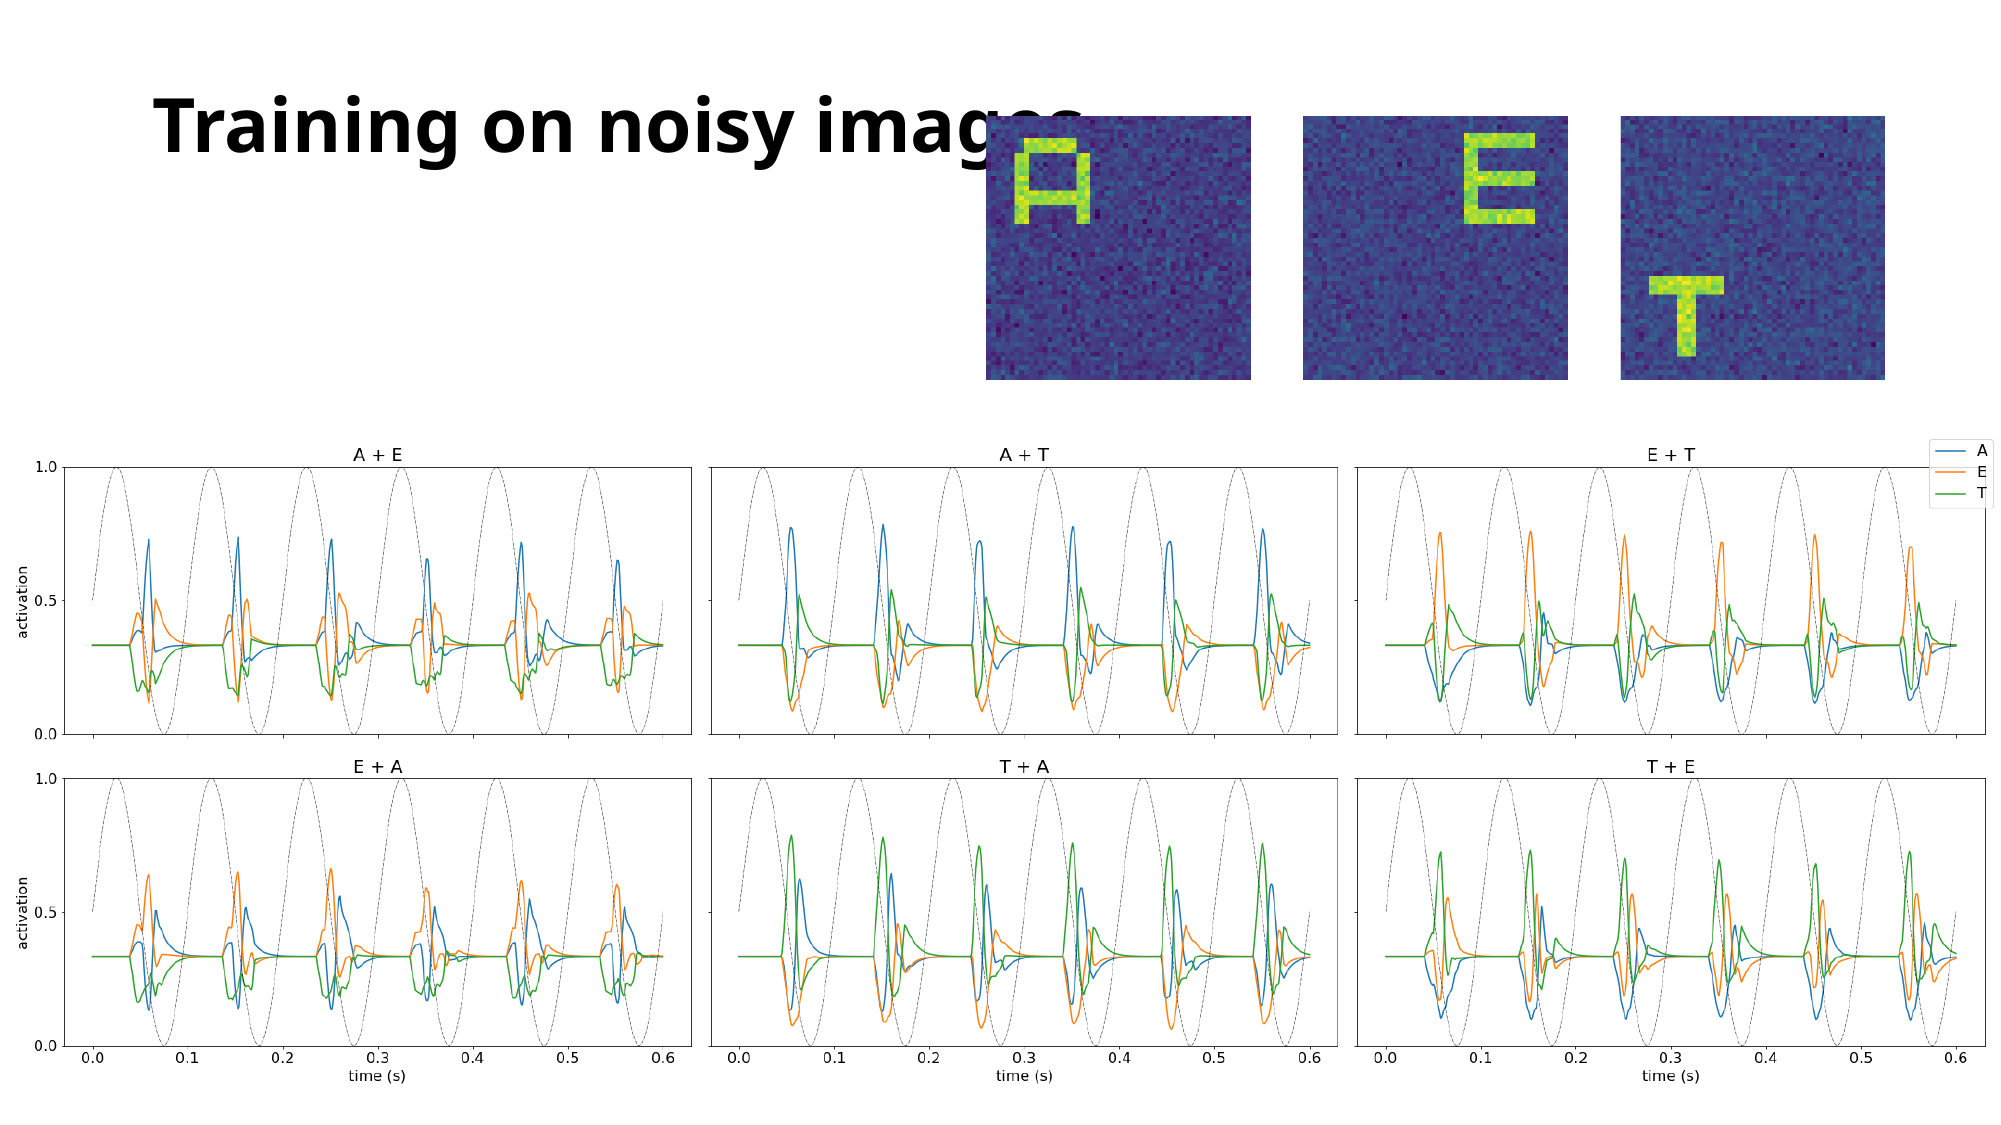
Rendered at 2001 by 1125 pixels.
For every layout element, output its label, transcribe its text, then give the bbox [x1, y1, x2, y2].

title Training on noisy images [137, 59, 841, 197]
picture [0, 0, 2000, 1099]
